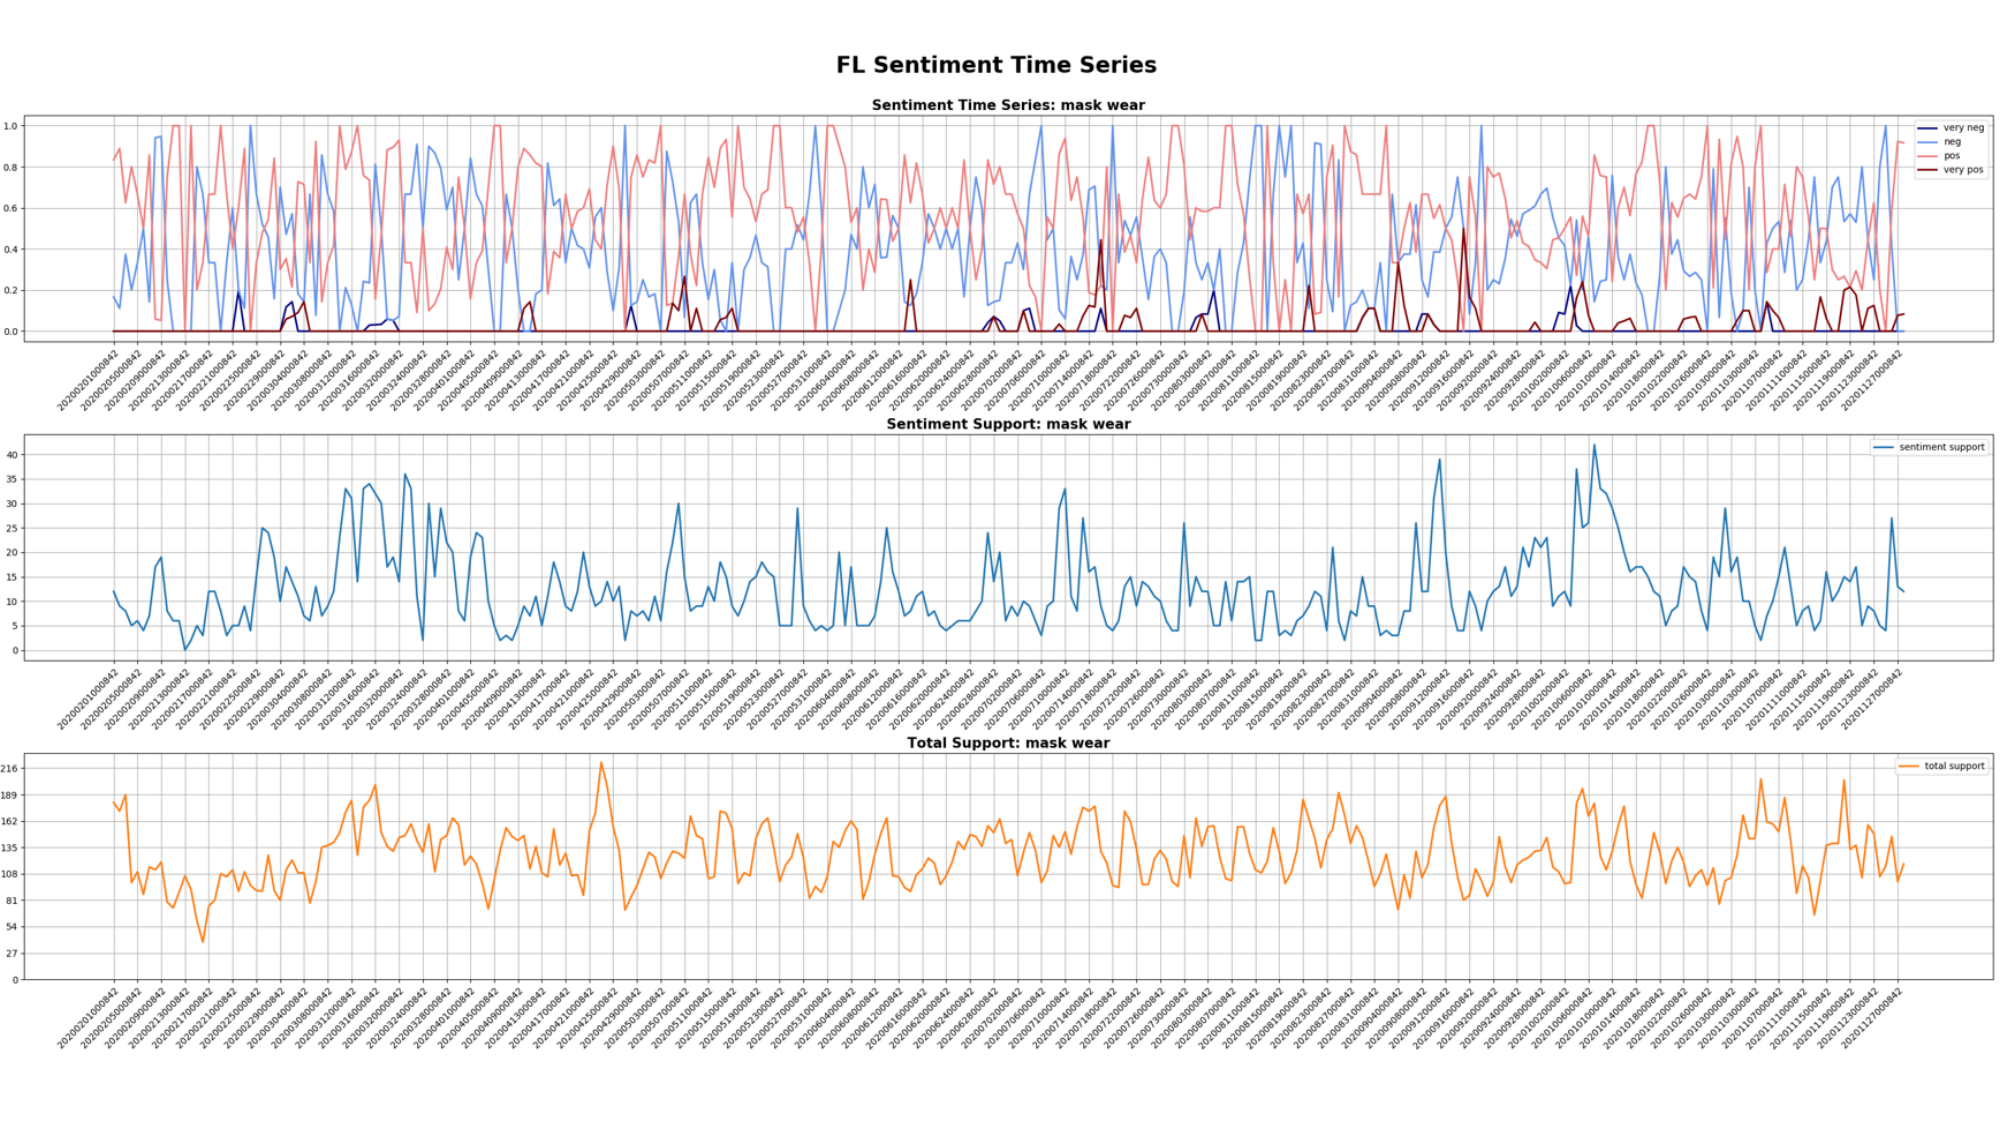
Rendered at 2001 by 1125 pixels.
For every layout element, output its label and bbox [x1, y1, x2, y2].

list [0, 50, 1999, 1053]
